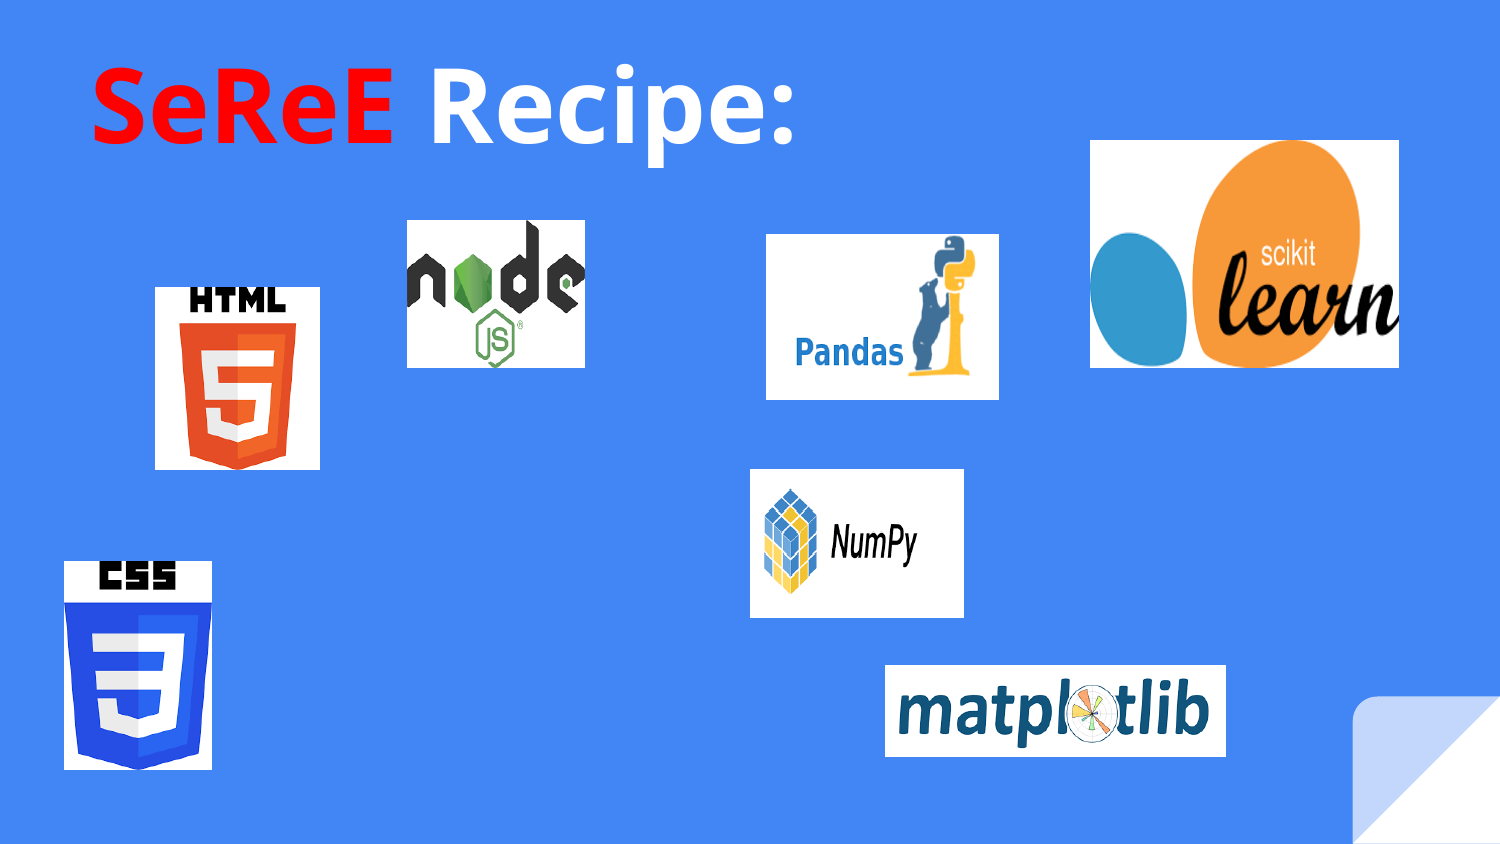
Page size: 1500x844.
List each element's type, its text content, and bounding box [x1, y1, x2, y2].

picture [63, 560, 212, 771]
picture [154, 286, 320, 471]
picture [1090, 140, 1399, 368]
picture [885, 665, 1227, 758]
picture [407, 220, 585, 368]
picture [749, 469, 964, 618]
picture [766, 234, 999, 400]
title SeReE Recipe: [75, 96, 1425, 305]
